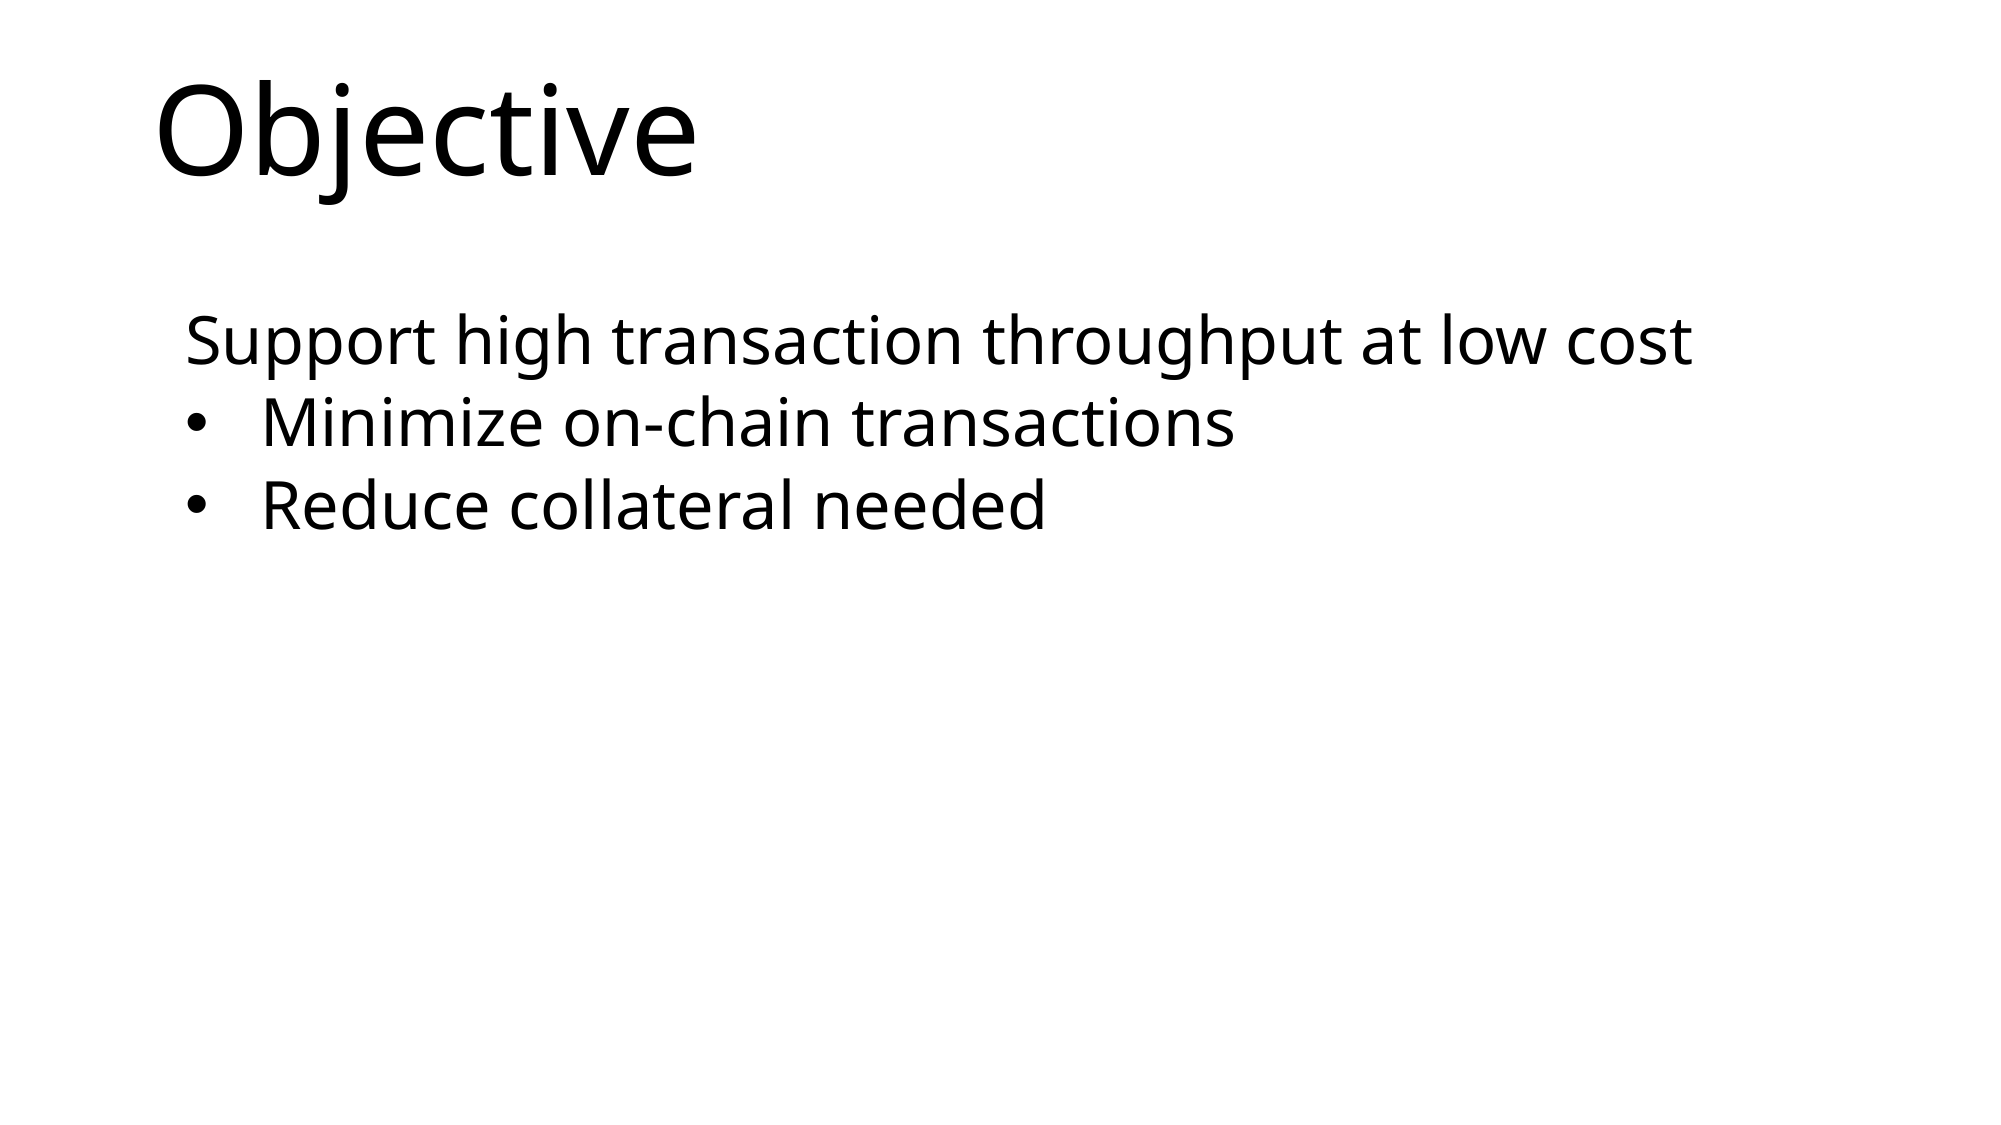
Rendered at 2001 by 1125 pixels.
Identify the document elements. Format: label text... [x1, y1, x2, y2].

text_box Objective [137, 59, 1927, 278]
text_box Support high transaction throughput at low cost Minimize on-chain transactions Reduce collateral needed [137, 299, 1906, 1014]
